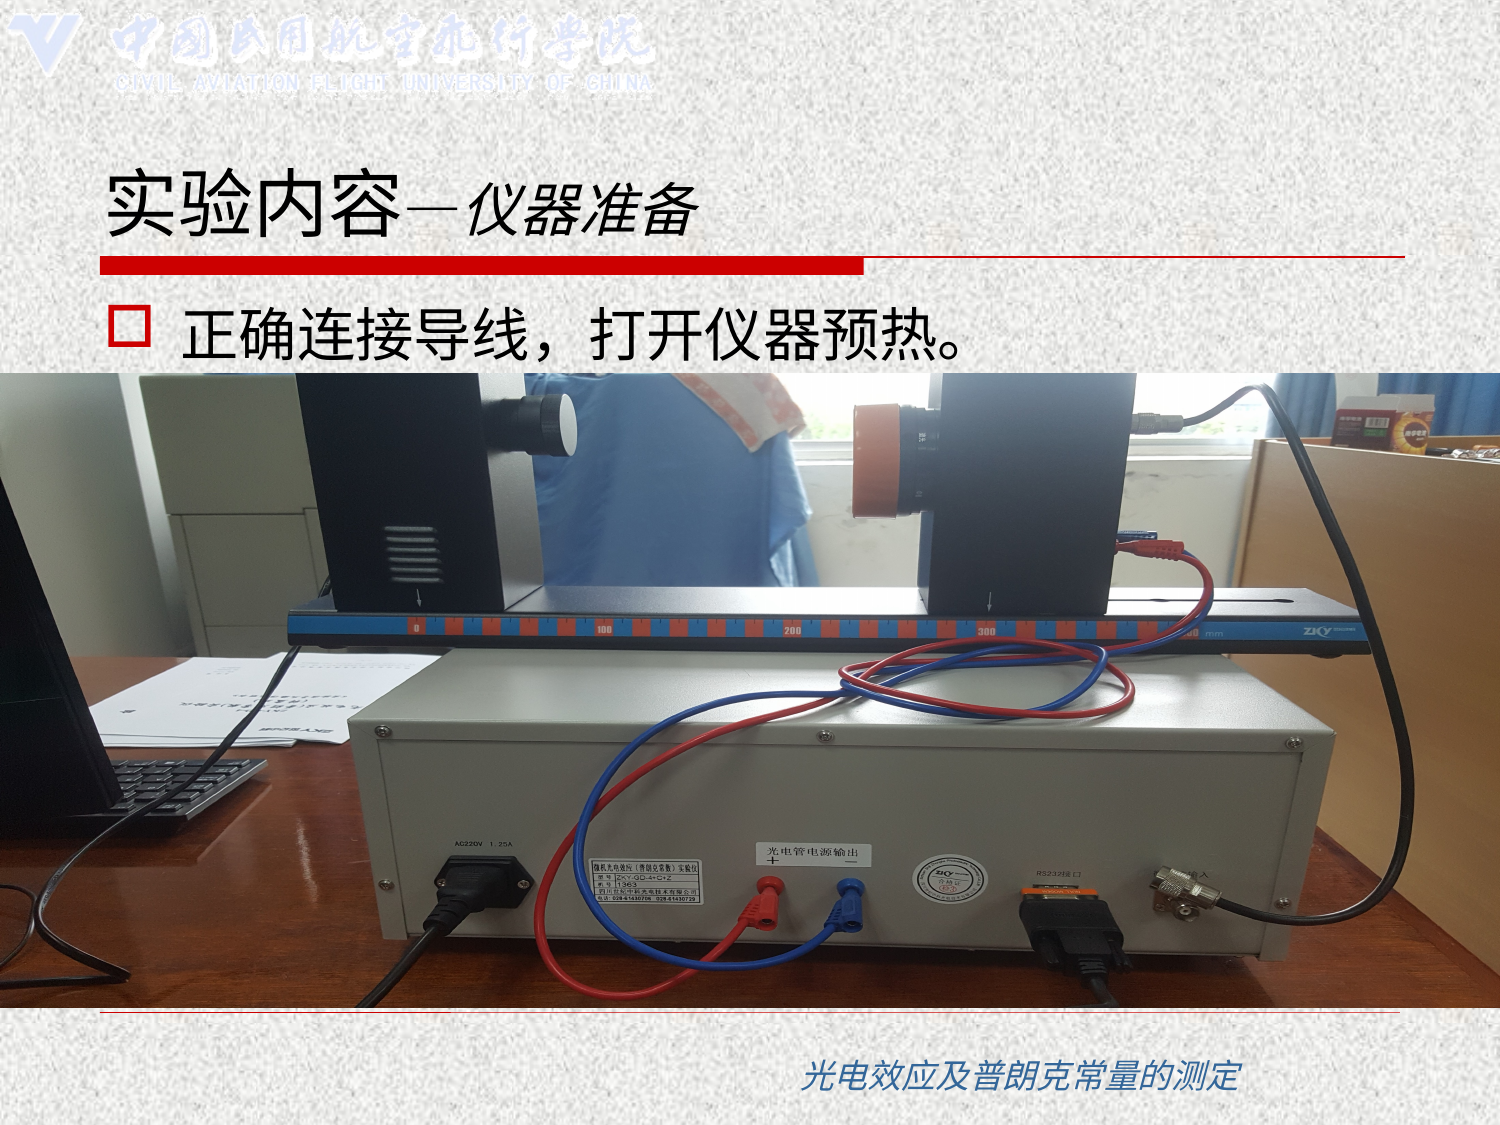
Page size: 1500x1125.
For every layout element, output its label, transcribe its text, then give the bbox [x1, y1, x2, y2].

picture [0, 0, 1500, 1125]
title 实验内容—仪器准备 [88, 54, 1402, 255]
list 正确连接导线，打开仪器预热。 [88, 290, 1402, 373]
